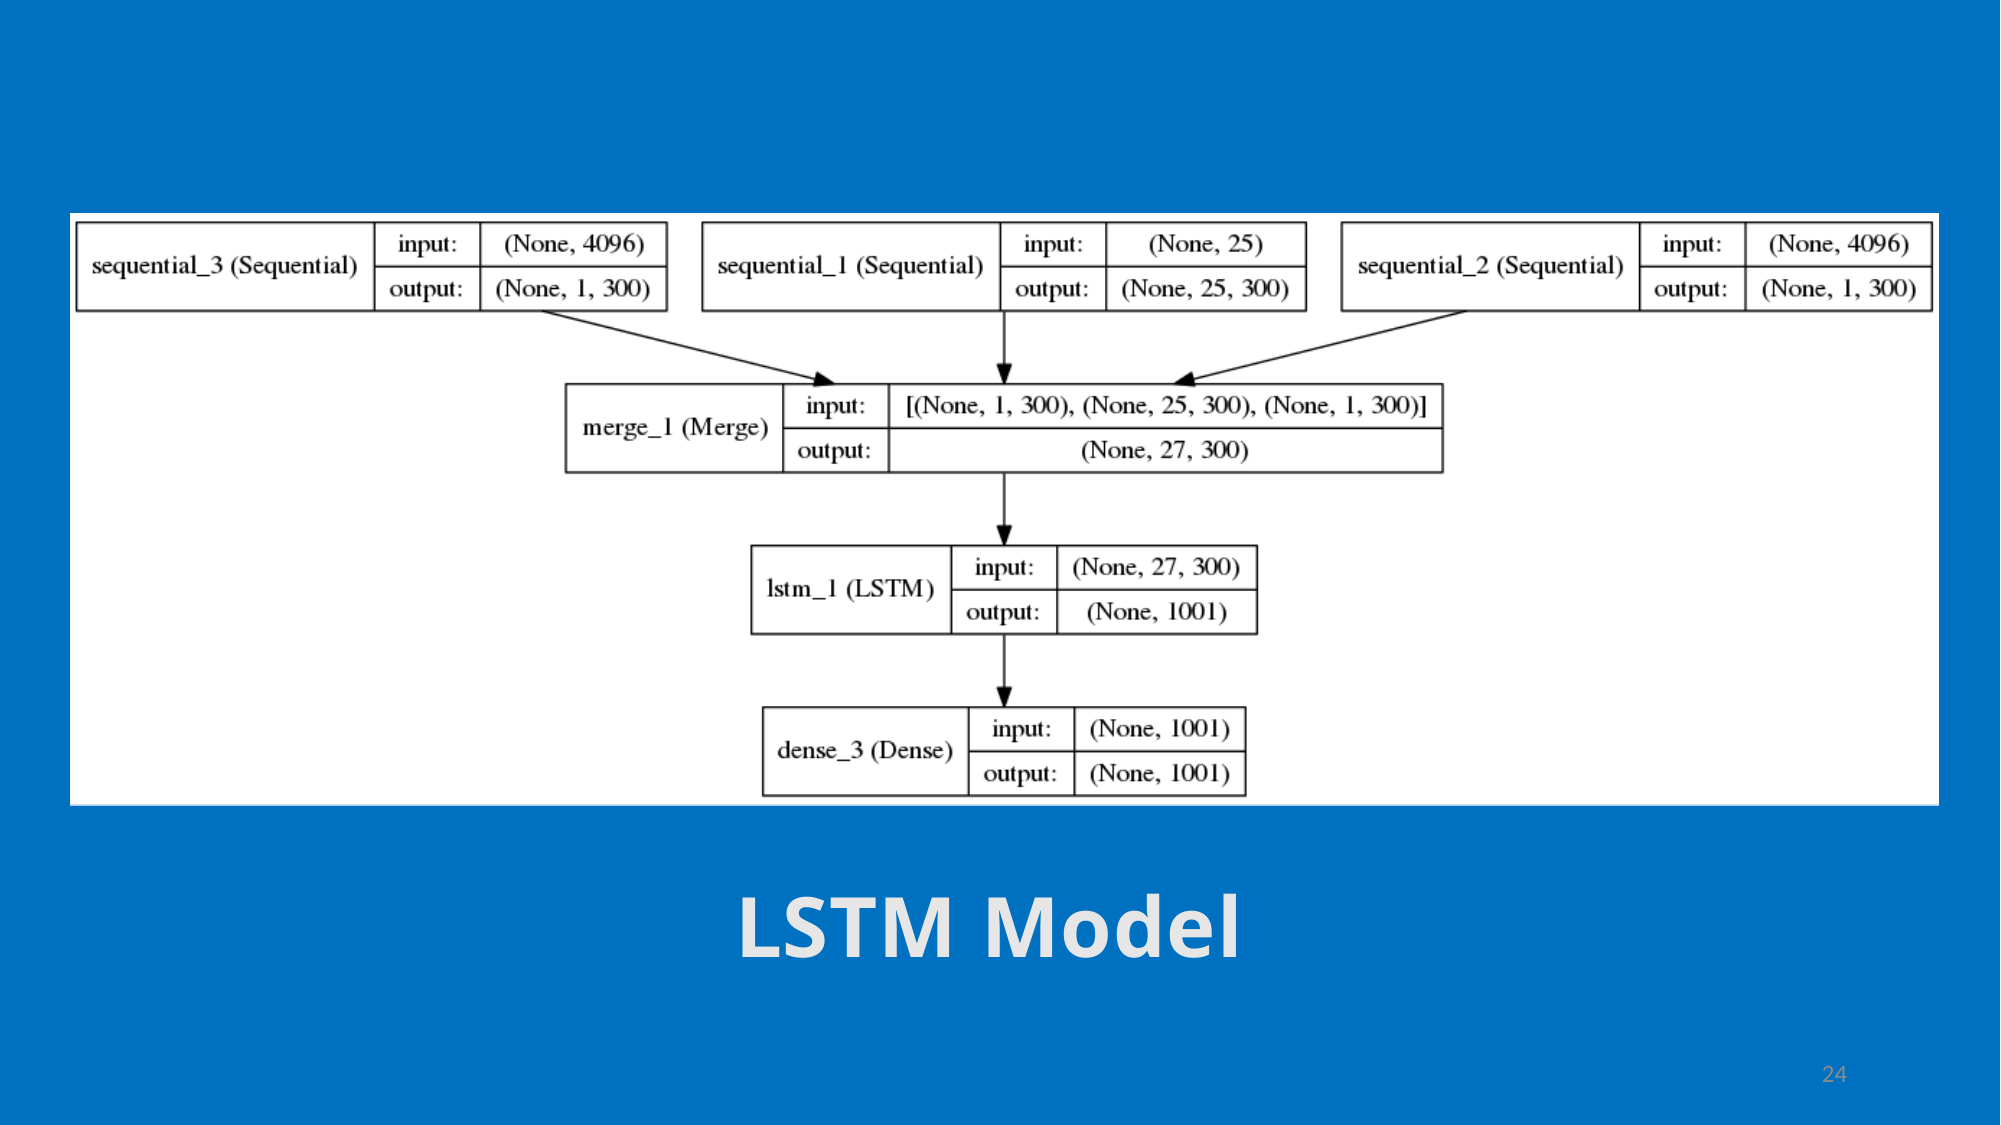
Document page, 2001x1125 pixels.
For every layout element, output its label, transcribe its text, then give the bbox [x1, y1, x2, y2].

slide_number 24 [1412, 1042, 1863, 1103]
picture [70, 213, 1939, 806]
text_box LSTM Model [720, 866, 1259, 982]
